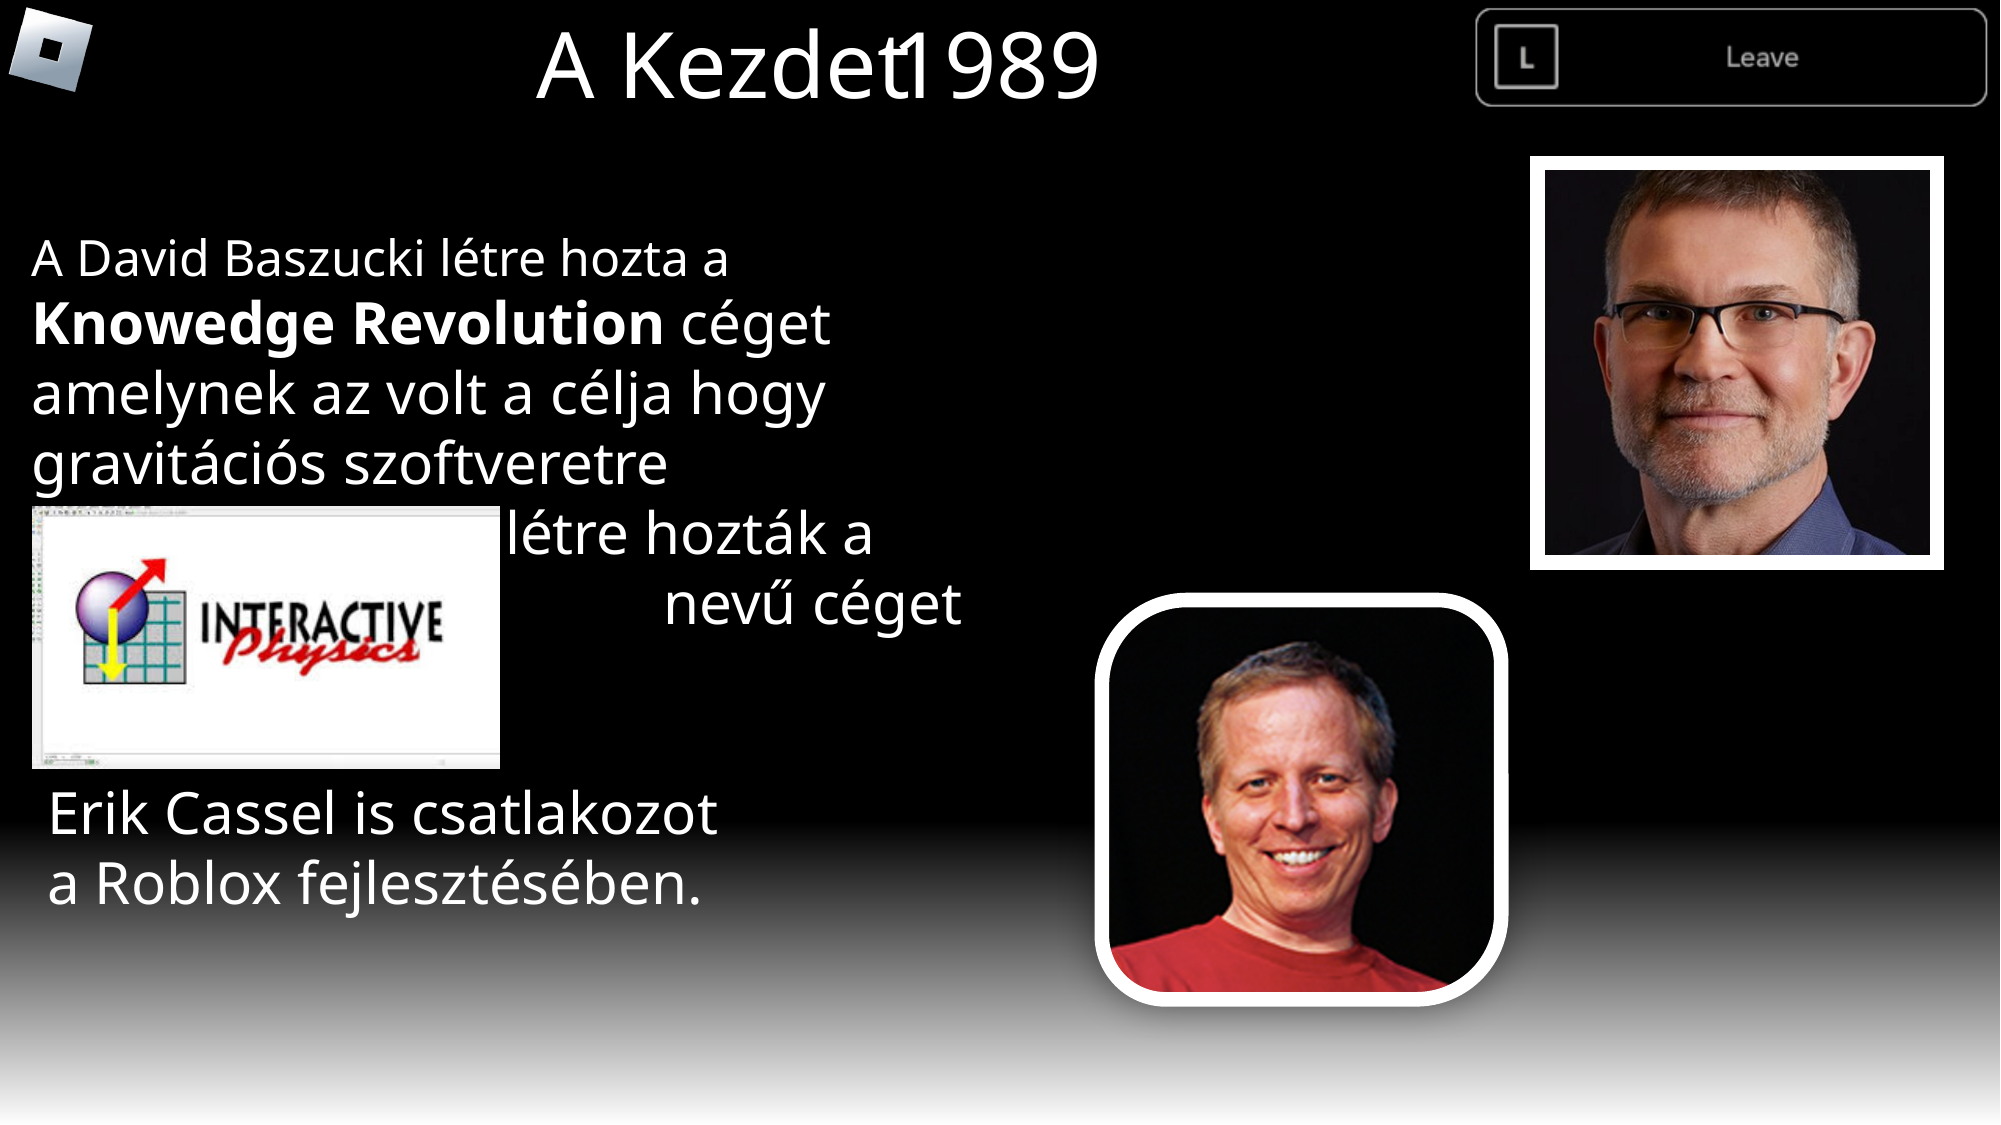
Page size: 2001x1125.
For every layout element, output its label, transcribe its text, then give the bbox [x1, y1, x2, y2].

picture [31, 505, 501, 770]
text_box Erik Cassel is csatlakozot a Roblox fejlesztésében. [32, 768, 778, 994]
picture [1468, 0, 2000, 118]
picture [0, 0, 121, 119]
text_box 1989 [877, 0, 1121, 125]
picture [1101, 599, 1502, 1000]
text_box A Kezdet [521, 0, 877, 125]
picture [1537, 162, 1938, 563]
text_box A David Baszucki létre hozta a Knowedge Revolution céget amelynek az volt a célja hogy gravitációs szoftveretre összpontosult és létre hozták a nevű céget [17, 218, 1027, 714]
